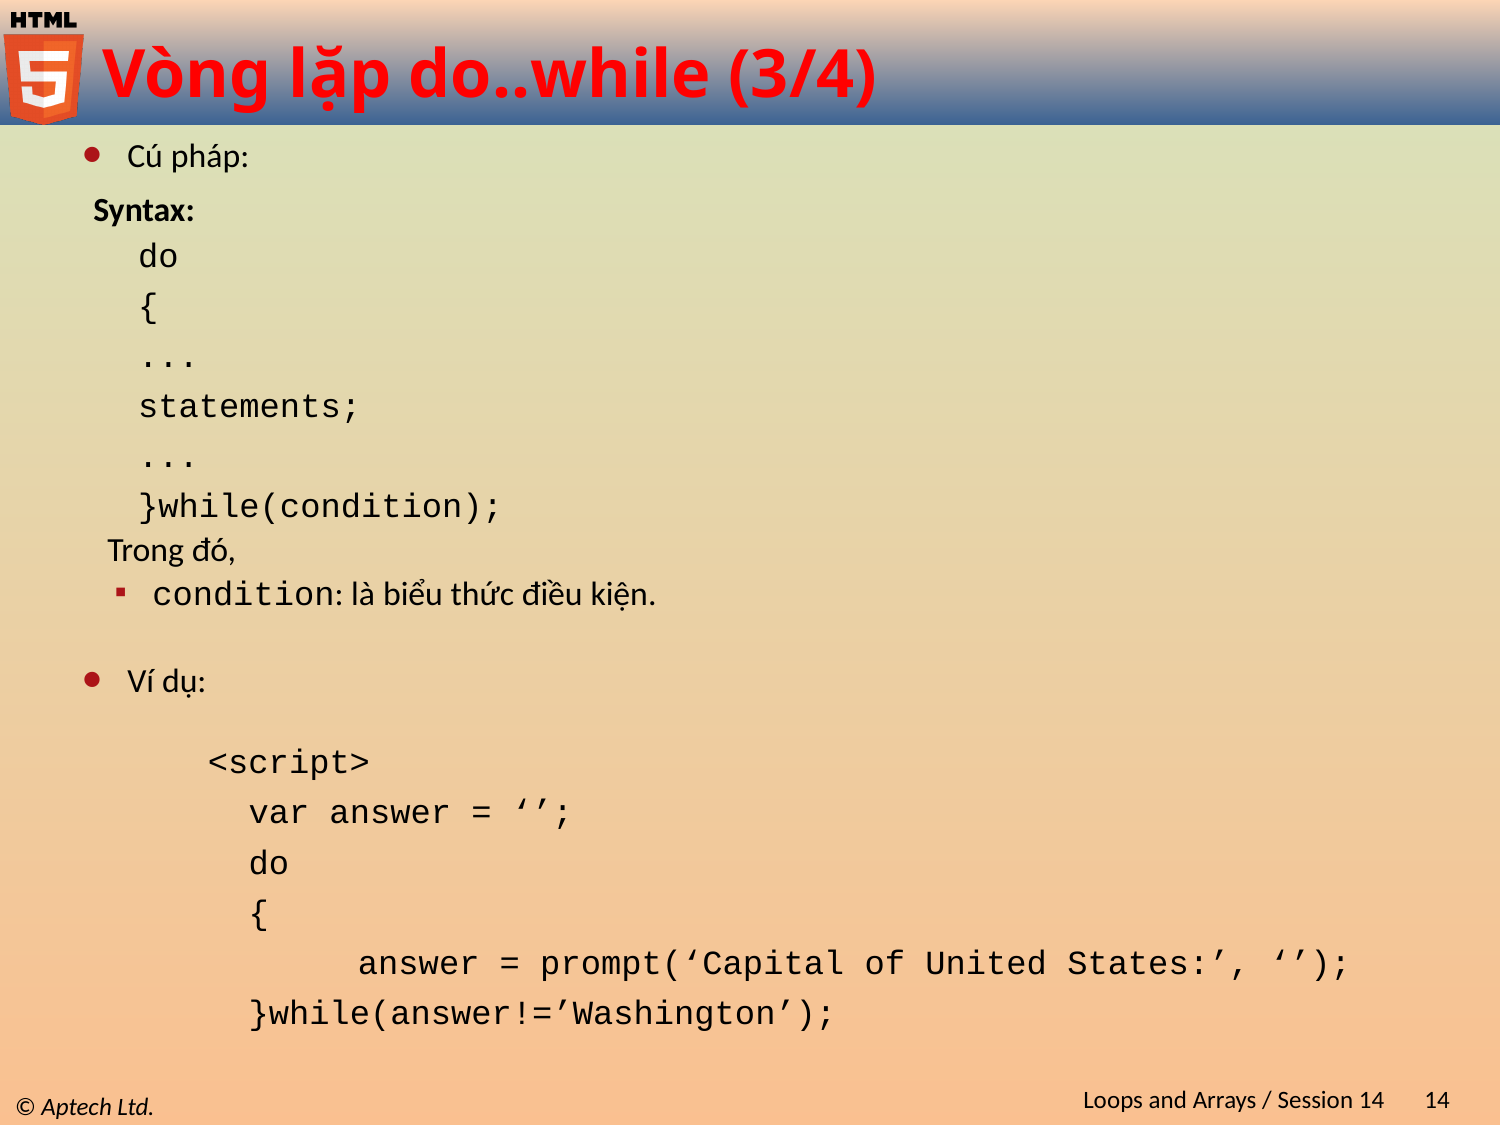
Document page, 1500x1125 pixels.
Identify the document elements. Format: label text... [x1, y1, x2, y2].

text_box do { ... statements; ... }while(condition); [123, 268, 518, 554]
text_box Ví dụ: [37, 662, 1463, 738]
slide_number 14 [1400, 1084, 1465, 1113]
text_box Trong đó, condition: là biểu thức điều kiện. [62, 562, 1300, 662]
text_box Cú pháp: [37, 137, 1463, 213]
title Vòng lặp do..while (3/4) [87, 37, 1338, 106]
text_box <script> var answer = ‘’; do { answer = prompt(‘Capital of United States:’, ‘’); }while(answer!=’Washington’); [193, 774, 1366, 1061]
picture [0, 12, 100, 125]
text_box Syntax: [78, 192, 304, 256]
footer Loops and Arrays / Session 14 [412, 1084, 1400, 1113]
